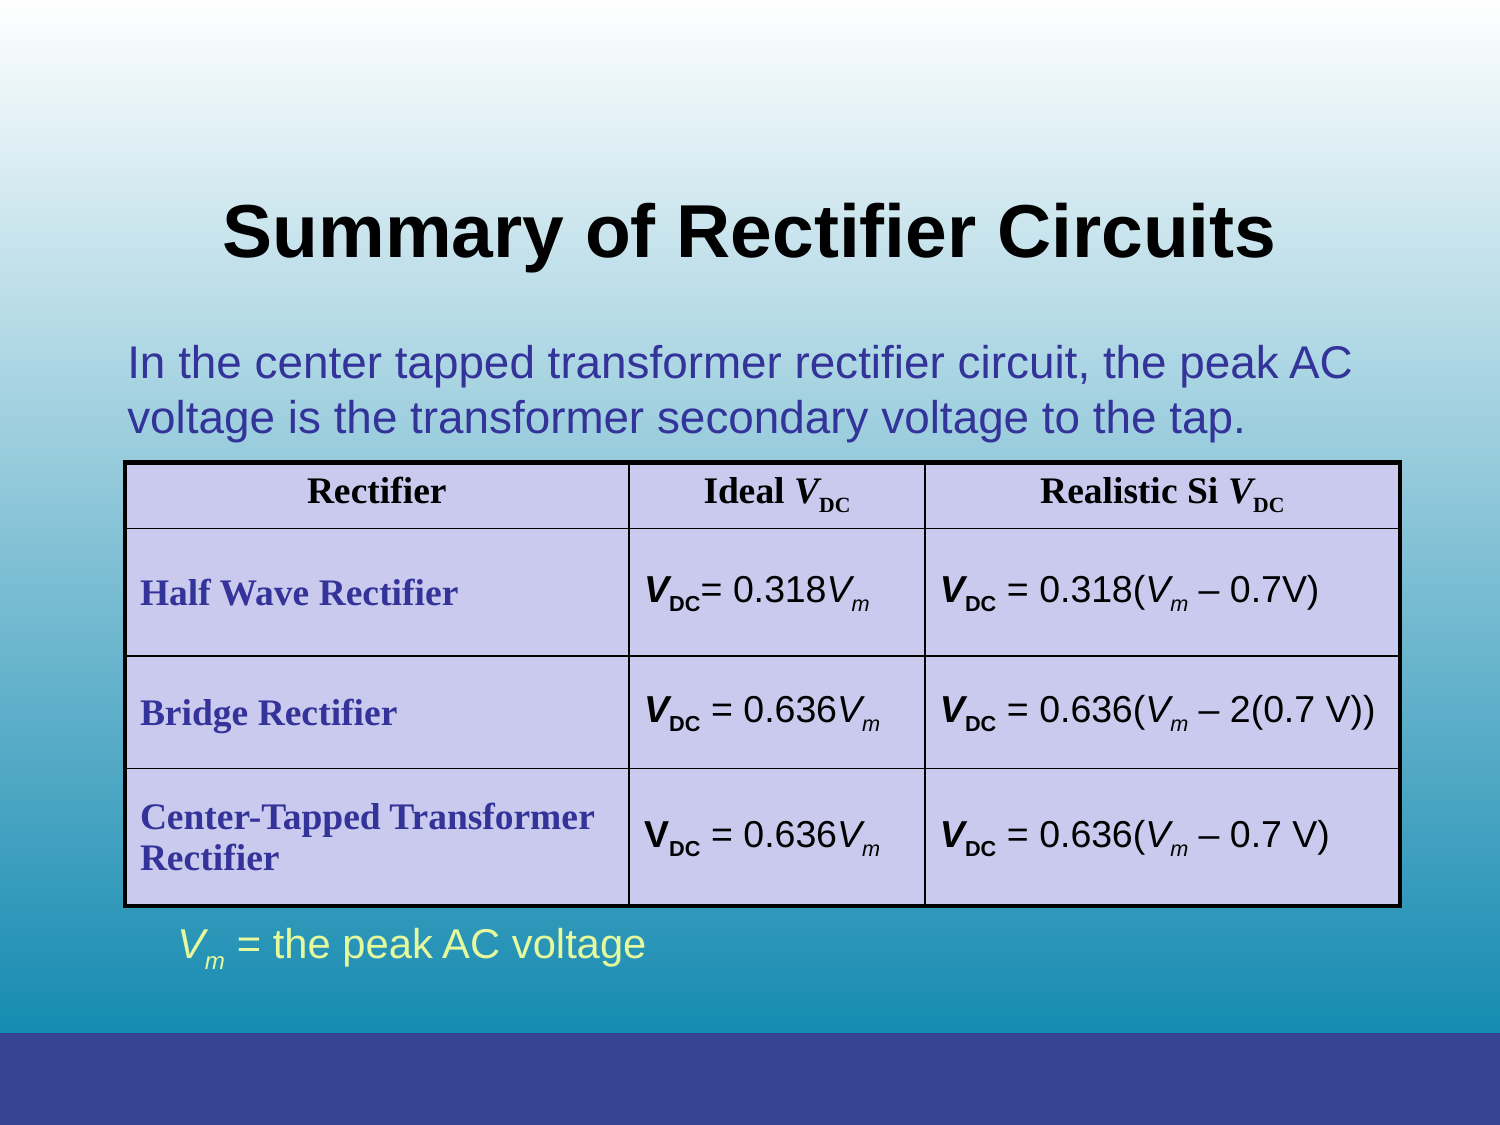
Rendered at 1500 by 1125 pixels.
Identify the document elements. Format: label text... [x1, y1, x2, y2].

text_box Vm = the peak AC voltage [162, 909, 1325, 982]
table_cell VDC = 0.636Vm [630, 657, 924, 768]
table_cell Bridge Rectifier [127, 657, 628, 768]
table_cell VDC = 0.318(Vm – 0.7V) [926, 529, 1398, 655]
table_cell VDC = 0.636(Vm – 2(0.7 V)) [926, 657, 1398, 768]
picture [0, 1033, 1500, 1125]
table_cell VDC = 0.636(Vm – 0.7 V) [926, 769, 1398, 904]
text_box Summary of Rectifier Circuits [0, 174, 1500, 280]
table_cell Half Wave Rectifier [127, 529, 628, 655]
table_header Ideal VDC [630, 465, 924, 528]
table_cell VDC = 0.636Vm [630, 769, 924, 904]
text_box In the center tapped transformer rectifier circuit, the peak AC voltage is the transformer secondary voltage to the tap. [112, 324, 1438, 450]
table_cell VDC= 0.318Vm [630, 529, 924, 655]
table_header Realistic Si VDC [926, 465, 1398, 528]
table_header Rectifier [127, 465, 628, 528]
table_cell Center-Tapped Transformer Rectifier [127, 769, 628, 904]
